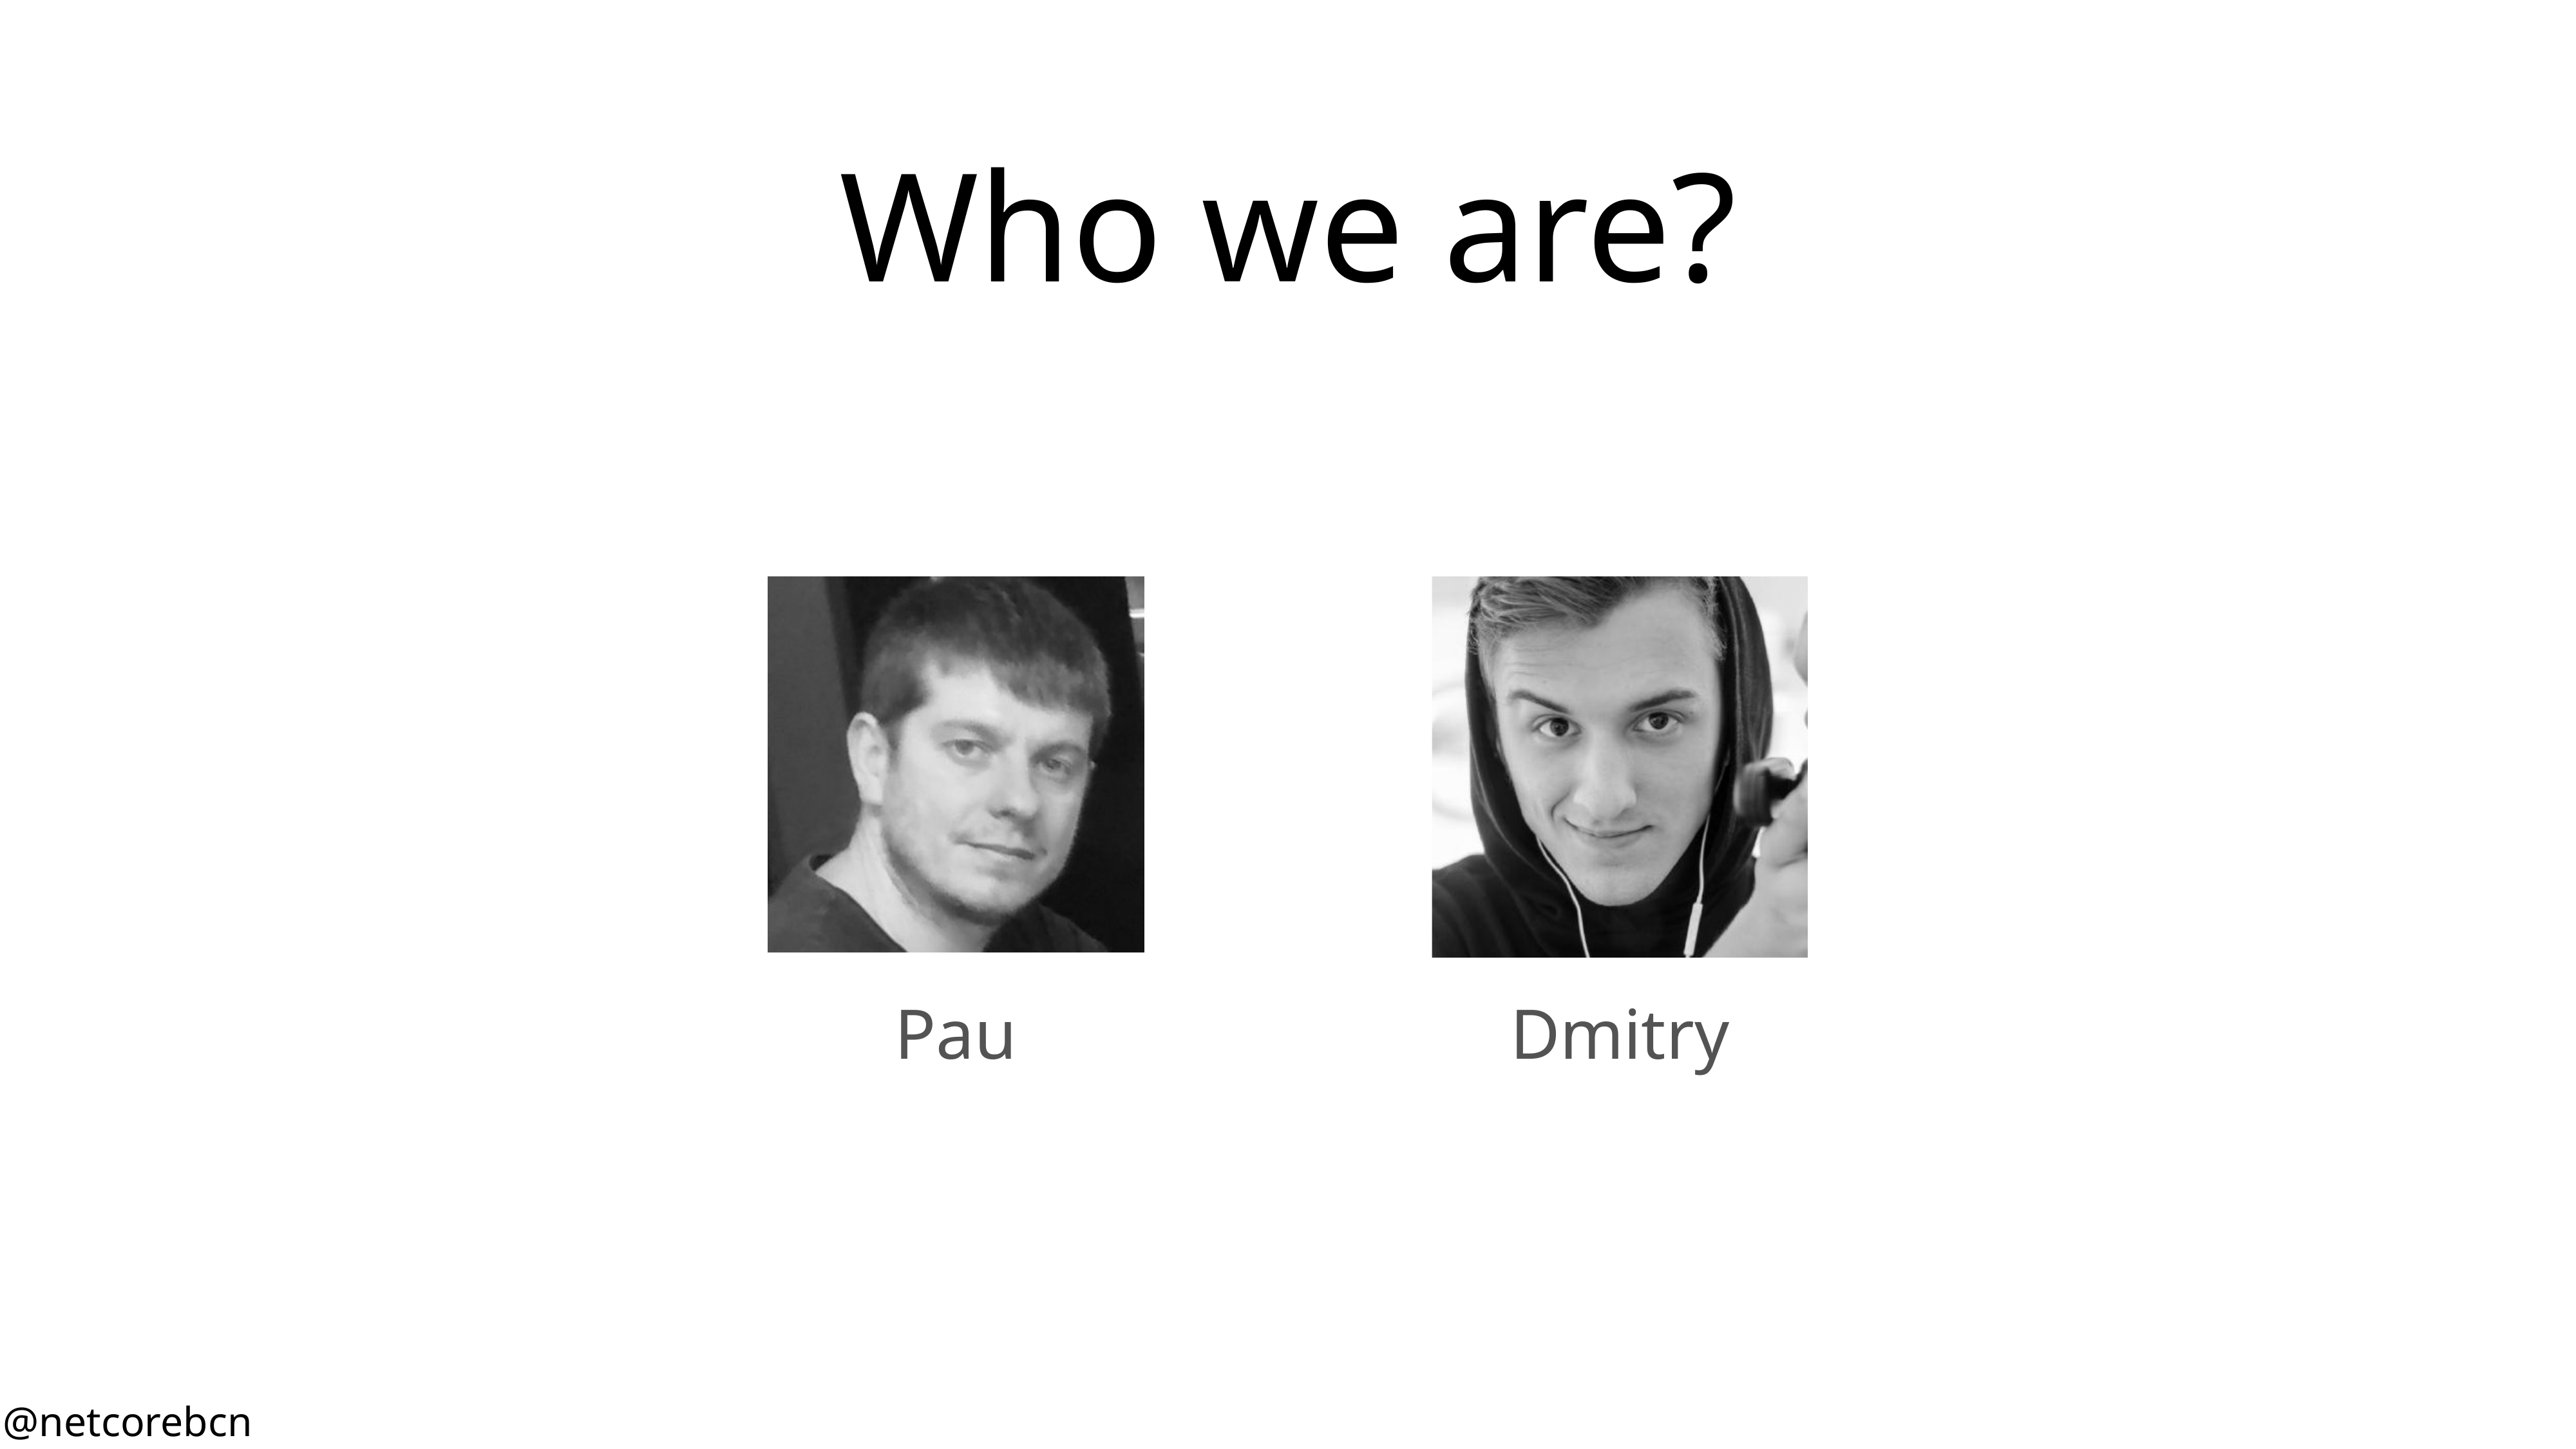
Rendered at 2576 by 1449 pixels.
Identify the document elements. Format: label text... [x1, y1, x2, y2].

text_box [768, 576, 1144, 1083]
text_box @netcorebcn [0, 1391, 258, 1449]
title Who we are? [178, 100, 2398, 343]
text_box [1432, 576, 1808, 1083]
